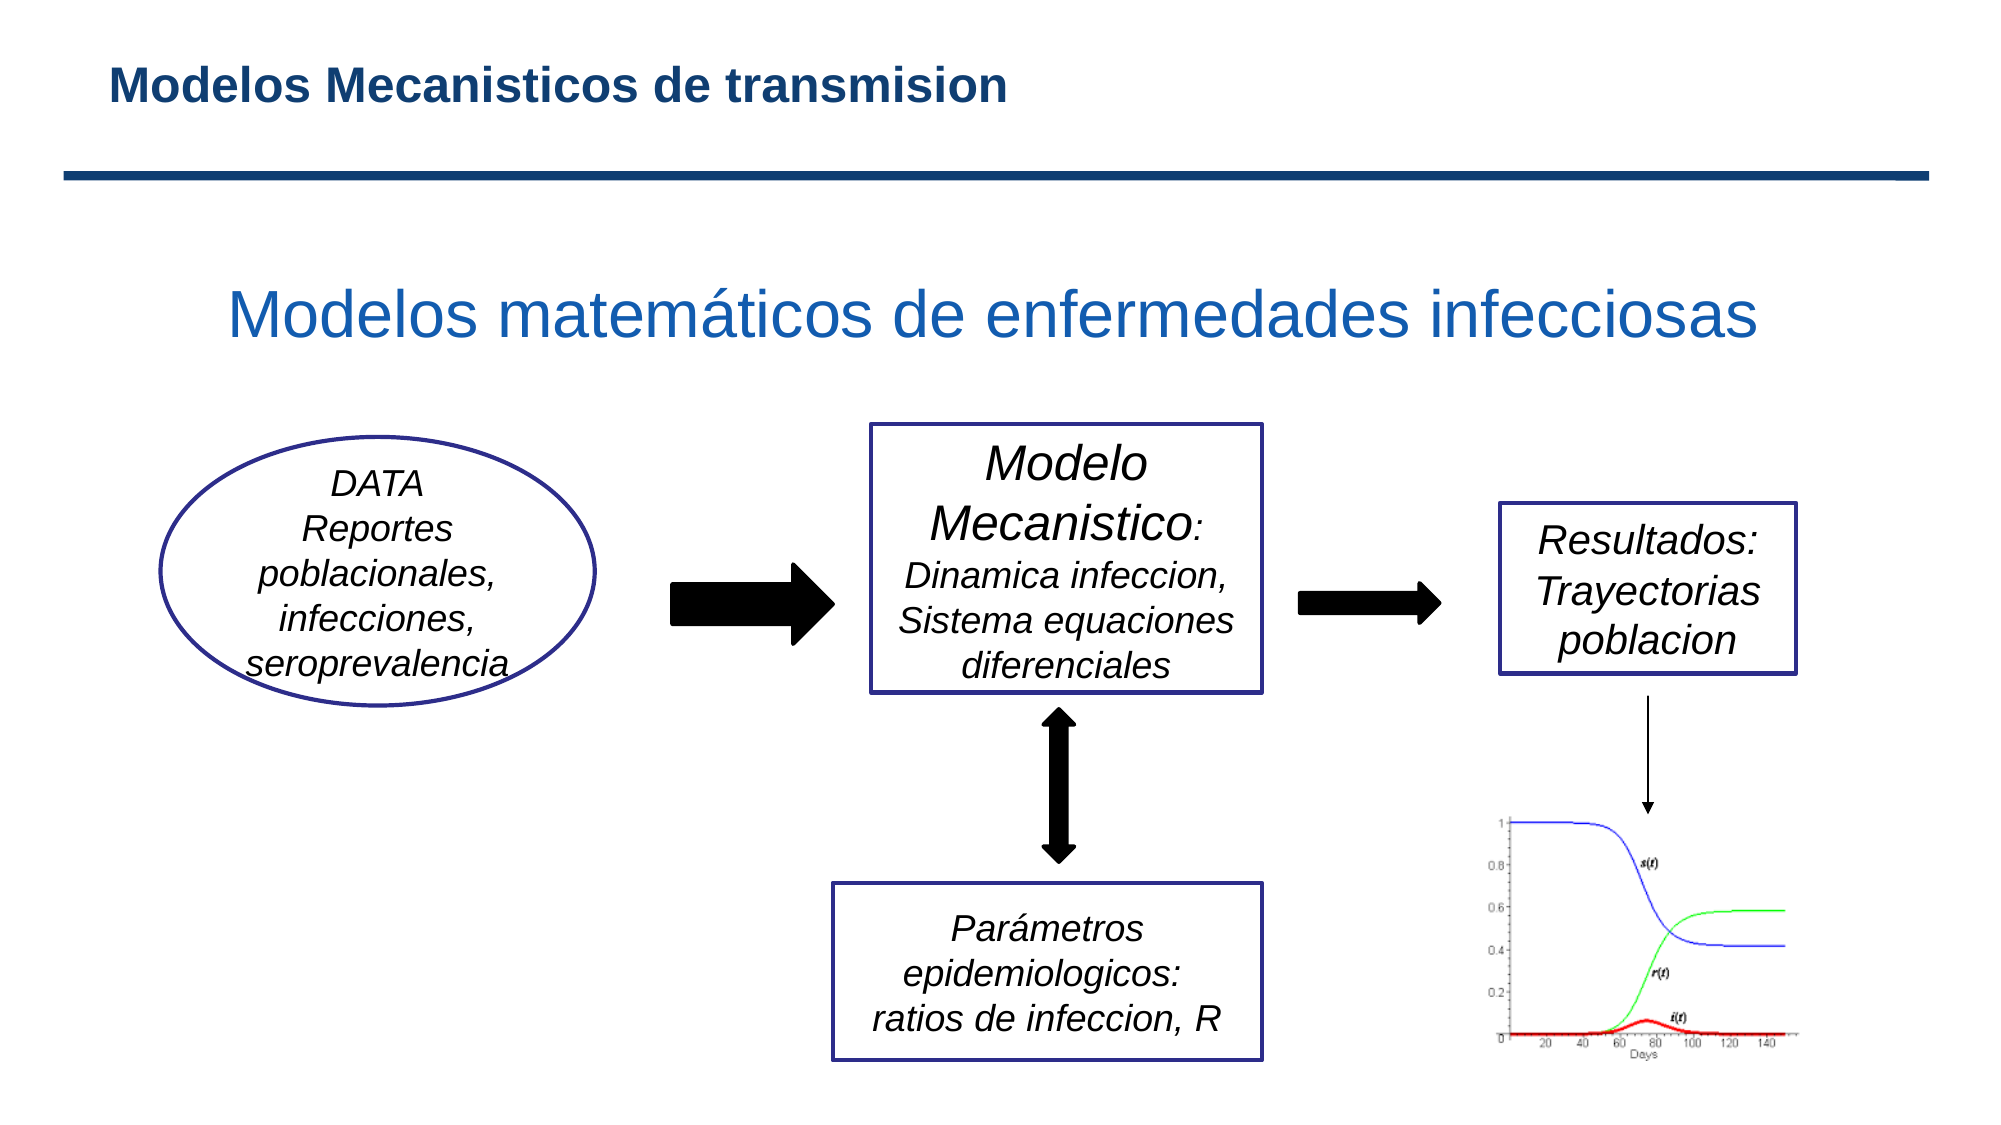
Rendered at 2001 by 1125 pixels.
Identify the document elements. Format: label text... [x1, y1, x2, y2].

text_box Parámetros epidemiologicos: ratios de infeccion, R [831, 881, 1264, 1062]
title Modelos Mecanisticos de transmision [93, 23, 1894, 143]
text_box Resultados: Trayectorias poblacion [1498, 501, 1798, 676]
list Modelos matemáticos de enfermedades infecciosas [93, 263, 1894, 383]
text_box DATA Reportes poblacionales, infecciones, seroprevalencia [158, 434, 597, 708]
text_box [670, 562, 835, 646]
picture [1472, 814, 1806, 1061]
text_box Modelo Mecanistico: Dinamica infeccion, Sistema equaciones diferenciales [869, 422, 1264, 695]
text_box [1297, 581, 1442, 625]
text_box [1041, 707, 1077, 864]
